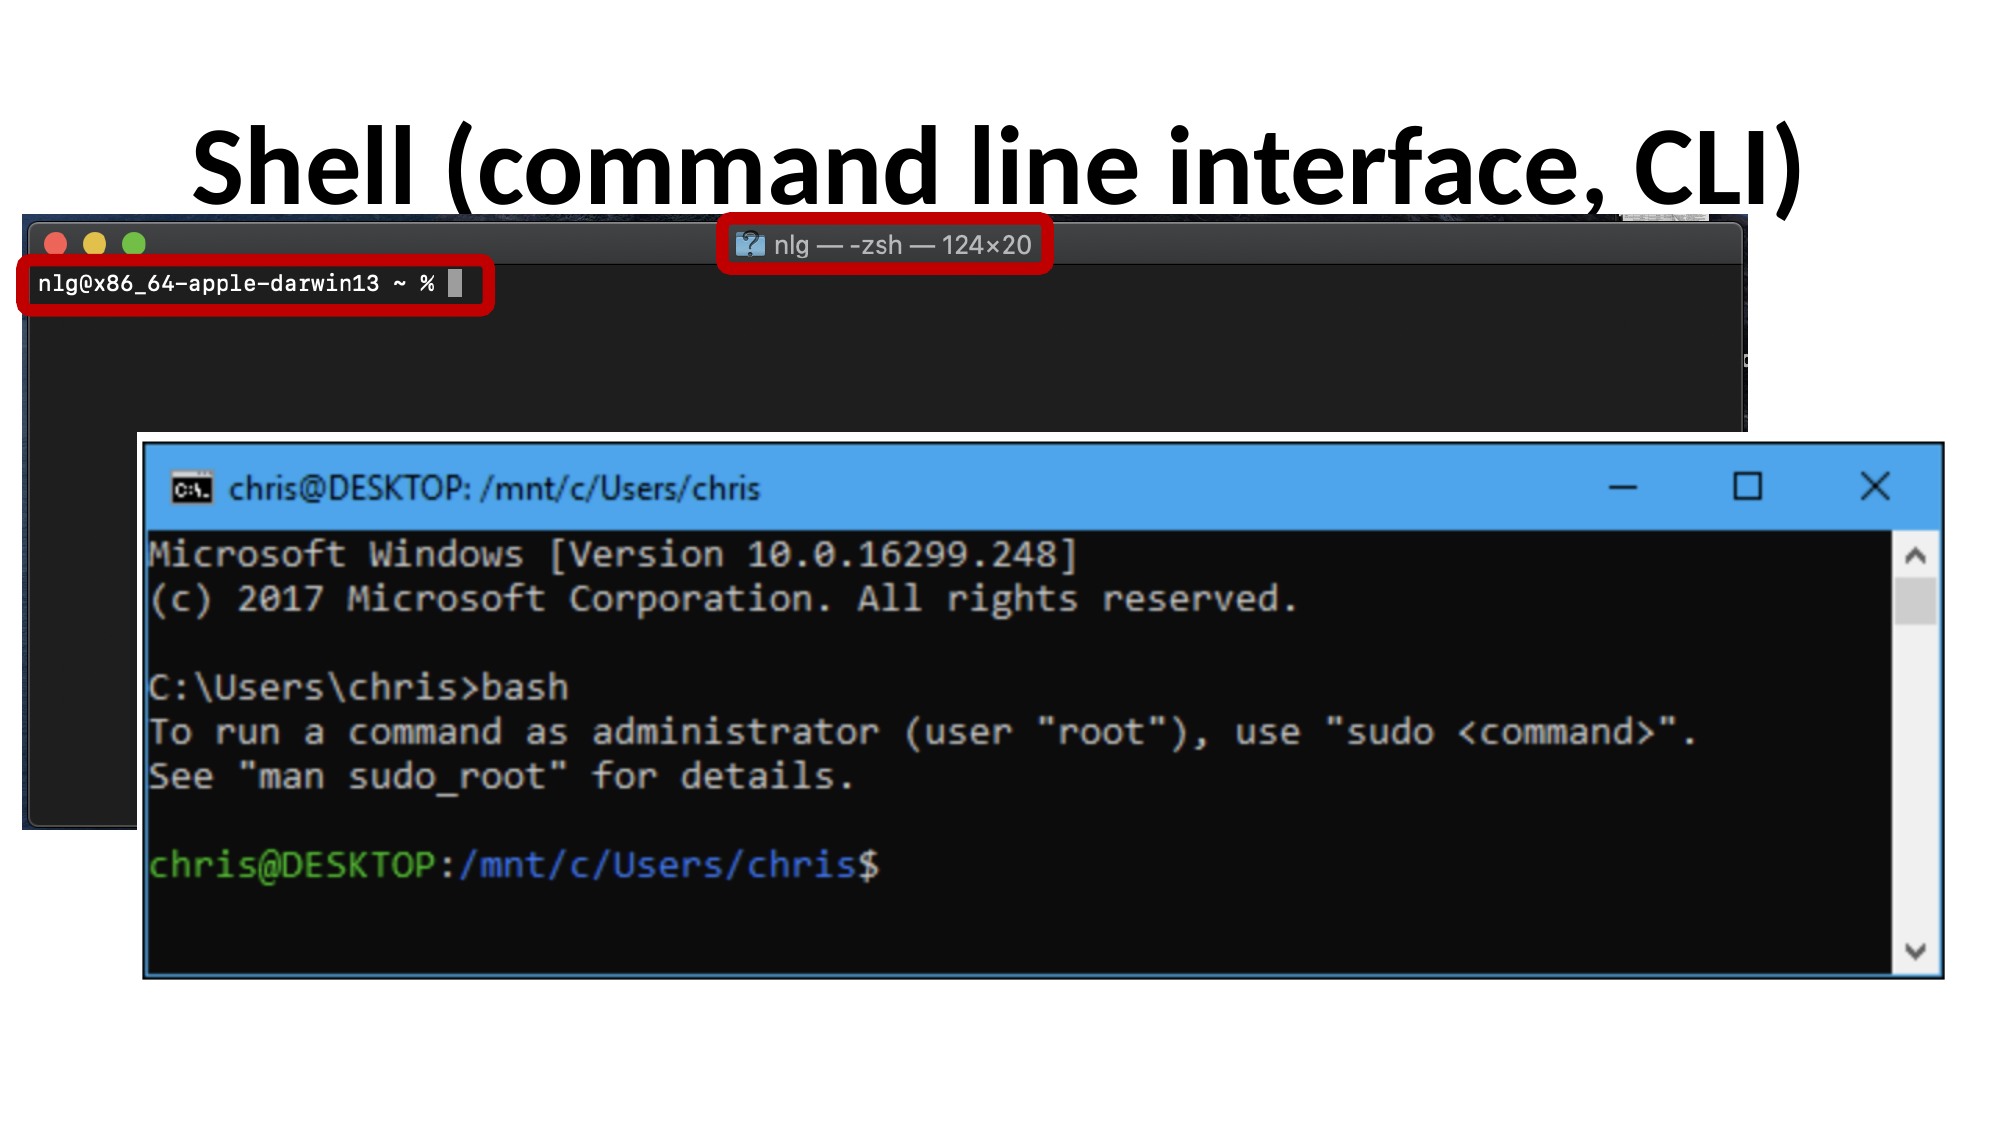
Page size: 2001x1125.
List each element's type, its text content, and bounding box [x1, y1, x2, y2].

picture [137, 432, 1956, 985]
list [22, 214, 1748, 830]
title Shell (command line interface, CLI) [137, 59, 1863, 278]
